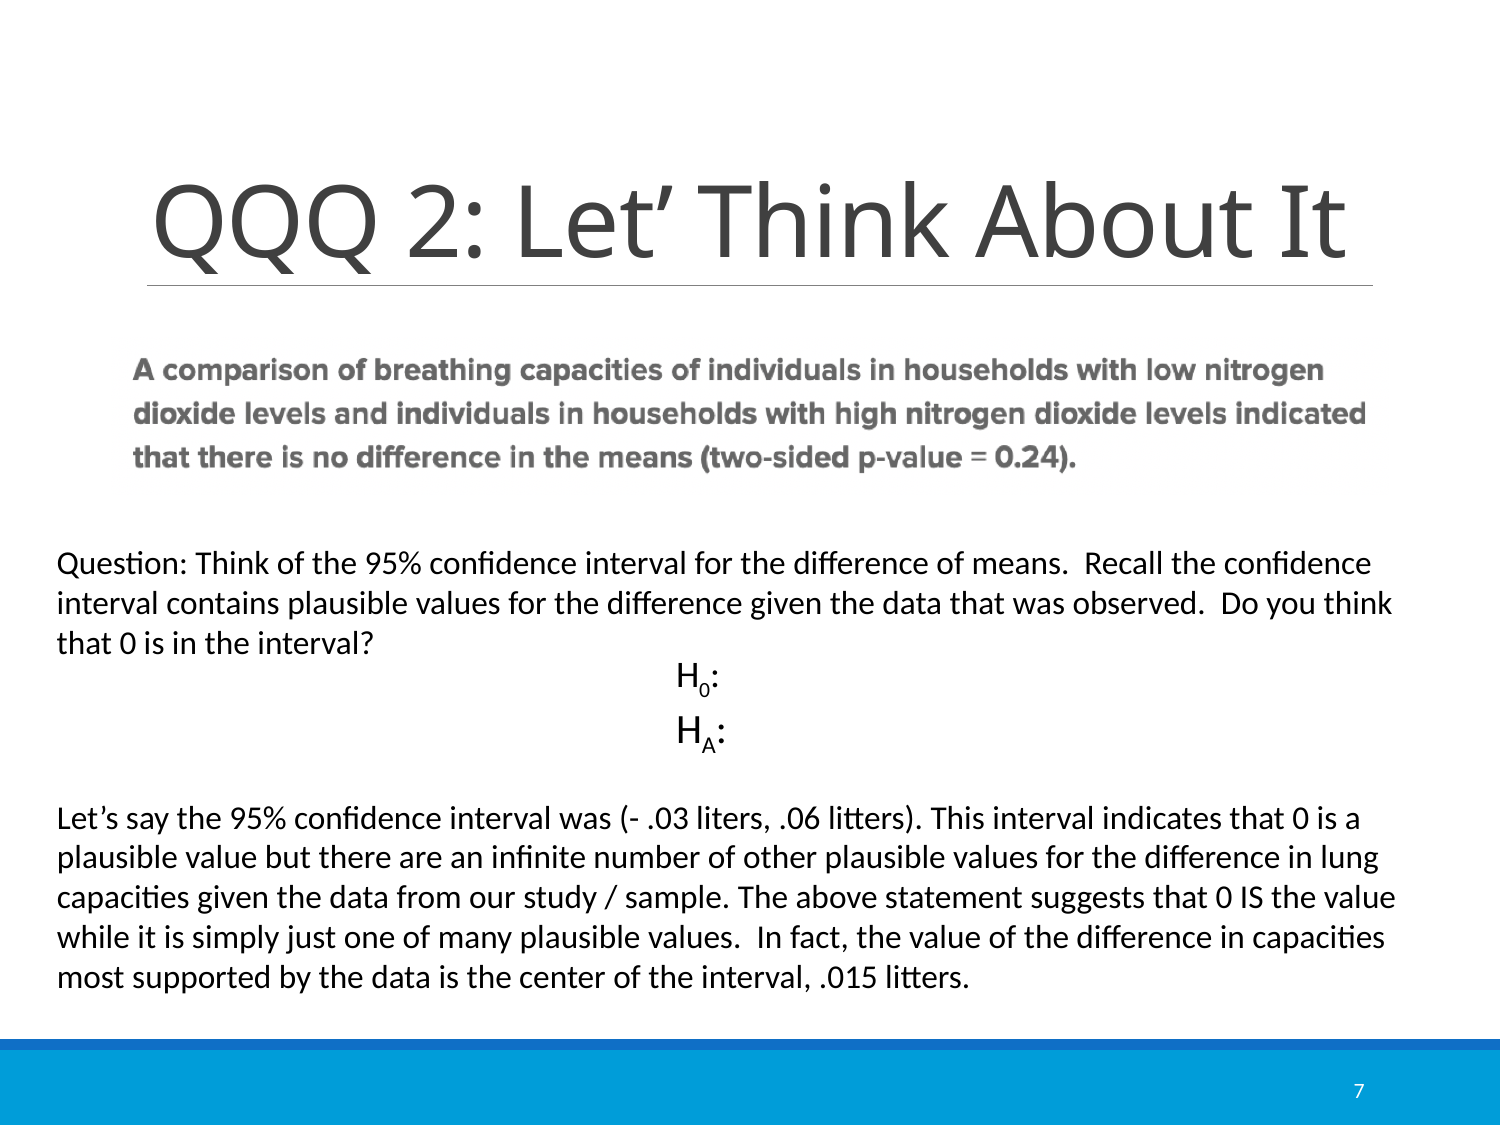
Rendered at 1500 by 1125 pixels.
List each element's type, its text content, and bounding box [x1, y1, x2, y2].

text_box Question: Think of the 95% confidence interval for the difference of means. Recall the confidence interval contains plausible values for the difference given the data that was observed. Do you think that 0 is in the interval? [41, 534, 1451, 669]
text_box Let’s say the 95% confidence interval was (- .03 liters, .06 litters). This interval indicates that 0 is a plausible value but there are an infinite number of other plausible values for the difference in lung capacities given the data from our study / sample. The above statement suggests that 0 IS the value while it is simply just one of many plausible values. In fact, the value of the difference in capacities most supported by the data is the center of the interval, .015 litters. [42, 788, 1466, 1003]
slide_number 7 [1218, 1059, 1380, 1120]
picture [111, 337, 1389, 496]
title QQQ 2: Let’ Think About It [135, 47, 1373, 285]
